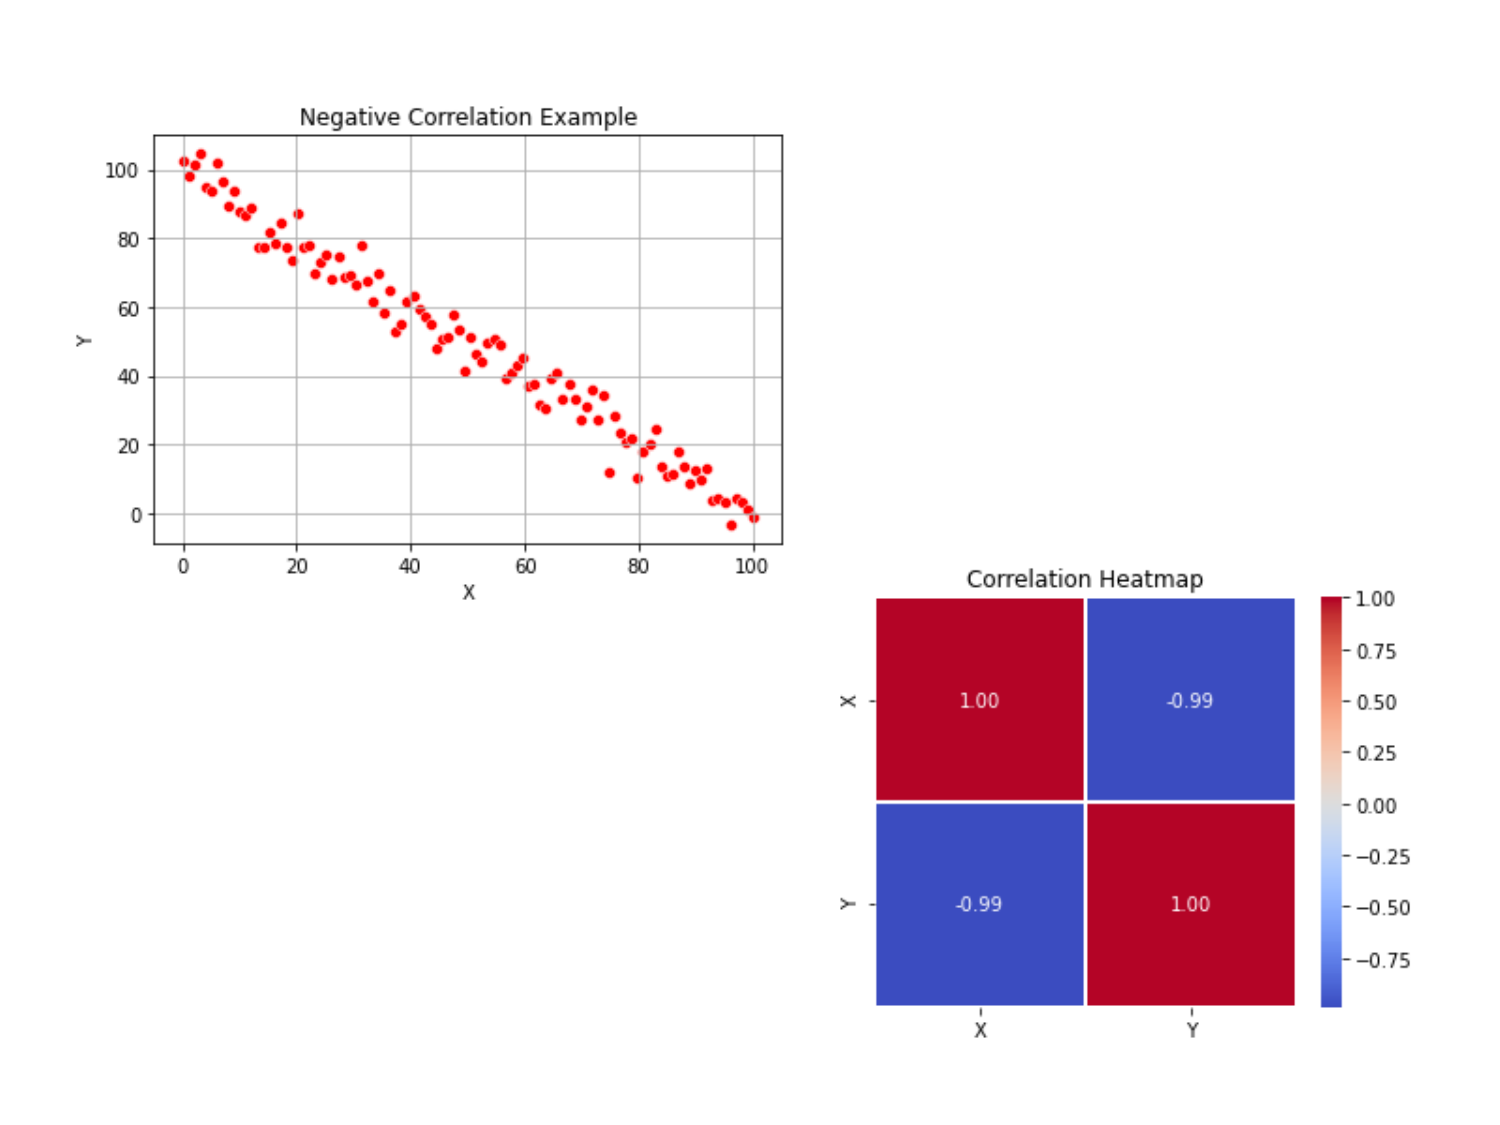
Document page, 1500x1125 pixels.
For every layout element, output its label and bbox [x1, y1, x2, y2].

picture [74, 74, 1434, 1063]
